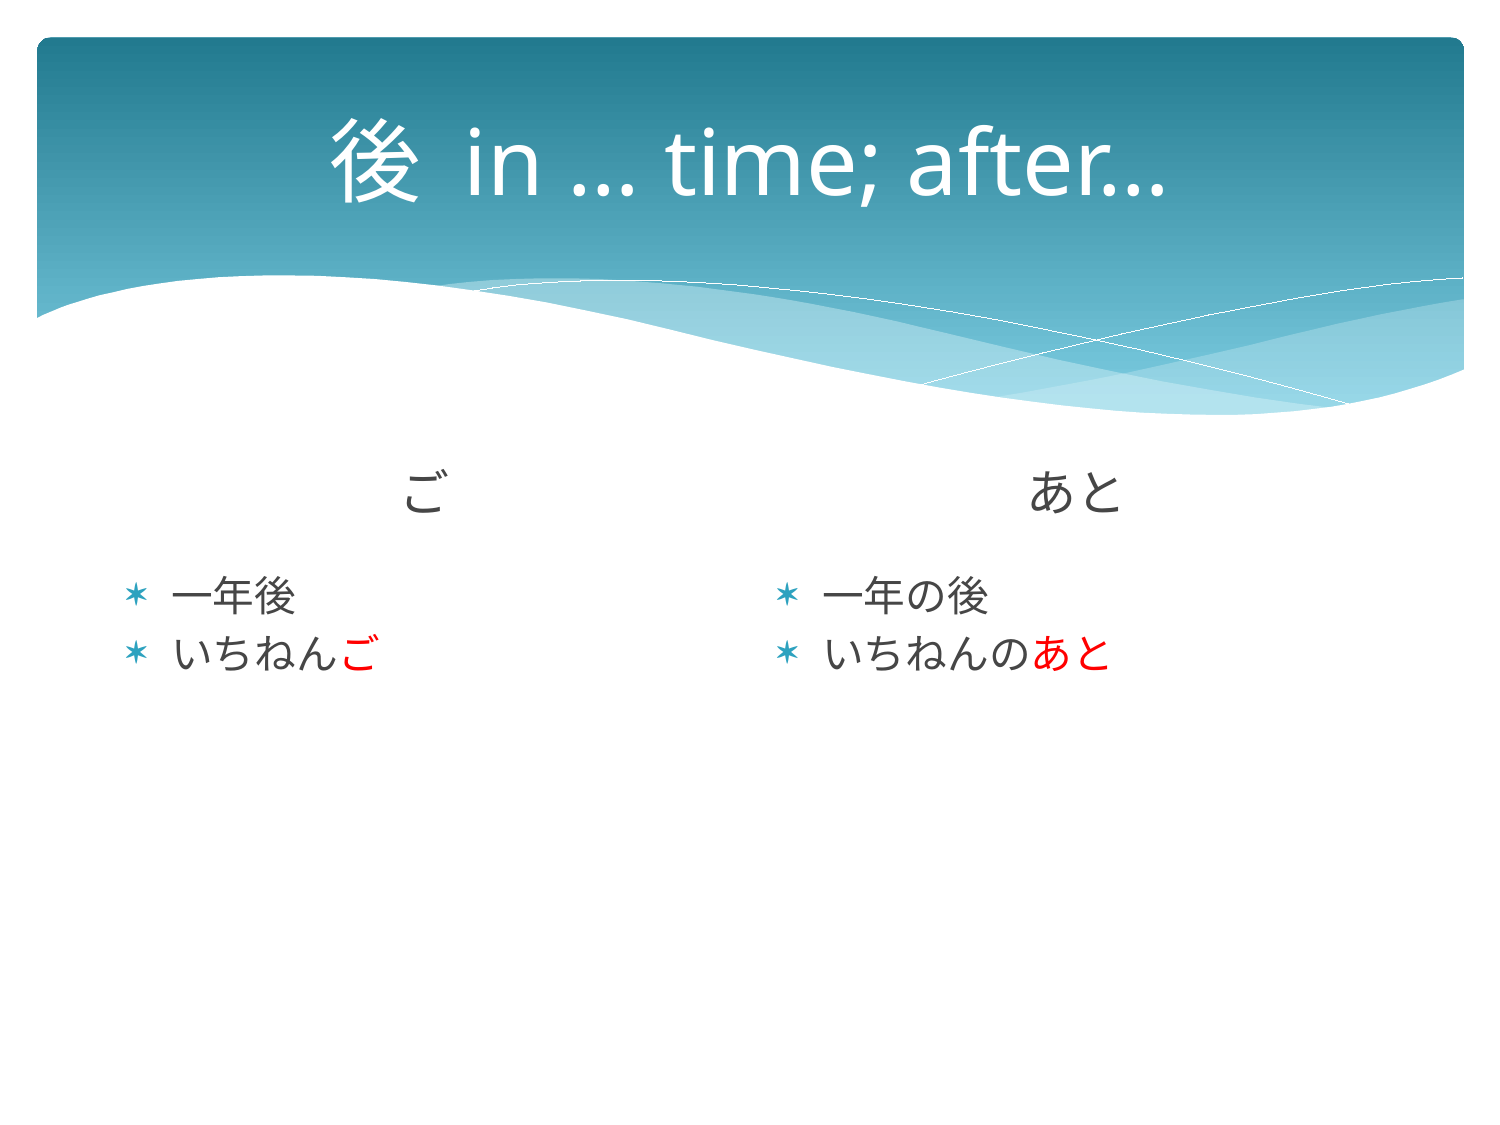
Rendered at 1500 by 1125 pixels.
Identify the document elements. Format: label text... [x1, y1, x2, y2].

list ご [111, 439, 738, 545]
list 一年後 いちねんご [111, 562, 738, 1005]
list あと [762, 439, 1390, 545]
title 後 in … time; after… [75, 55, 1425, 261]
list 一年の後 いちねんのあと [761, 562, 1389, 1005]
